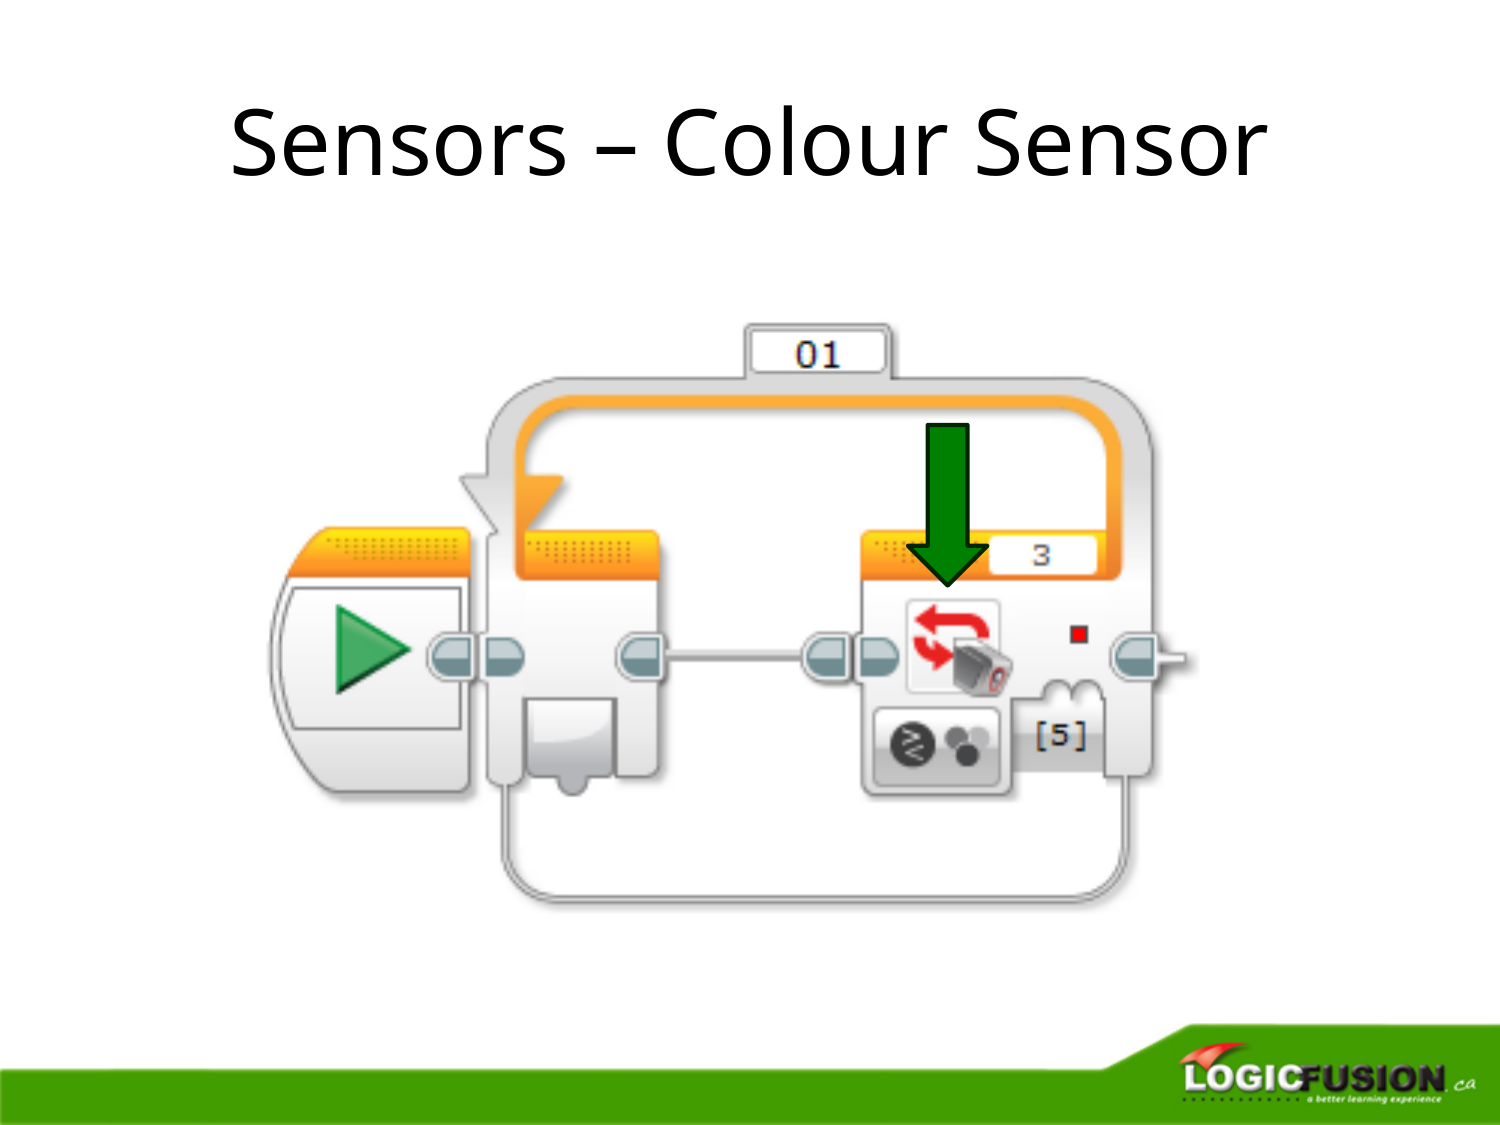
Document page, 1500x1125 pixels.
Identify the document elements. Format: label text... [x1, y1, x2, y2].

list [262, 305, 1203, 938]
picture [0, 0, 1500, 1125]
title Sensors – Colour Sensor [74, 44, 1426, 233]
